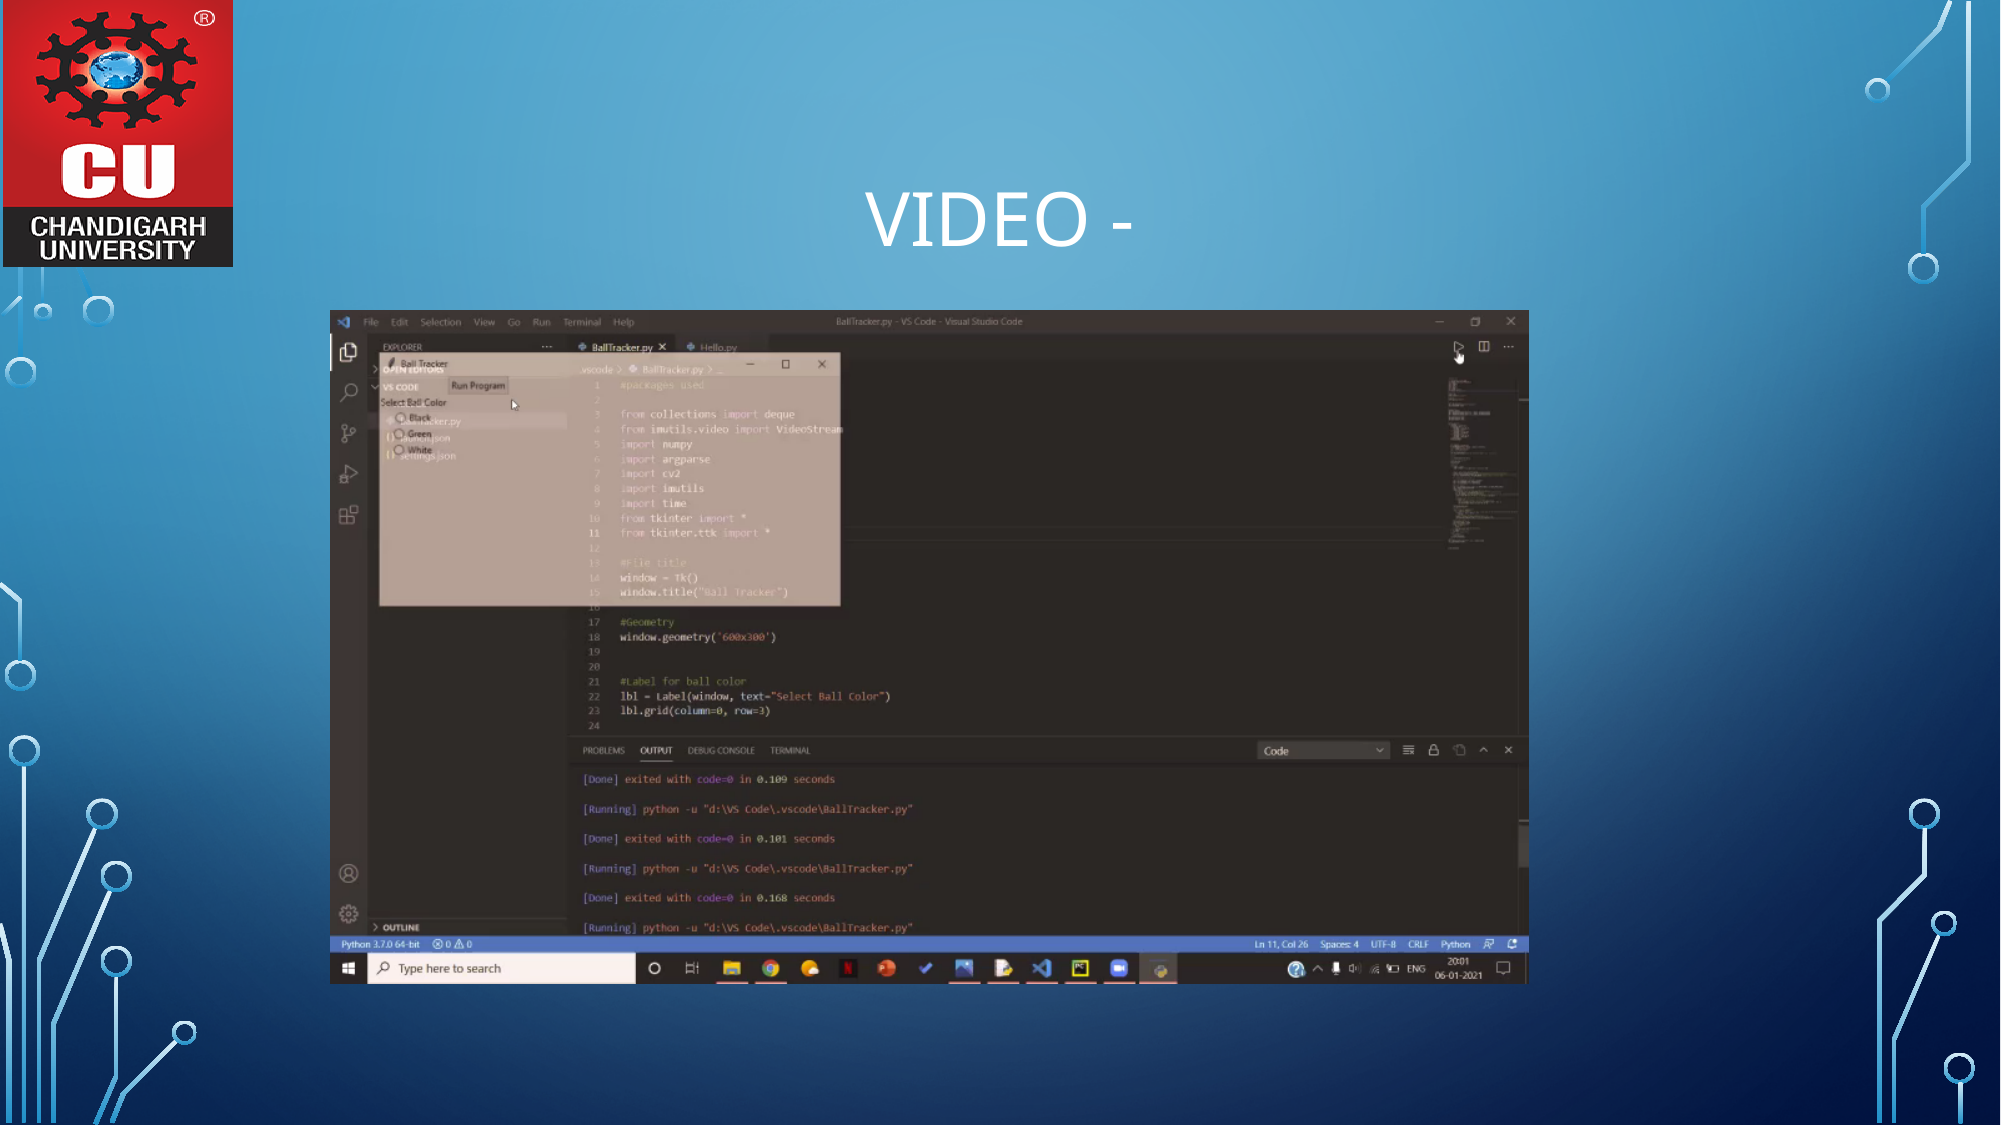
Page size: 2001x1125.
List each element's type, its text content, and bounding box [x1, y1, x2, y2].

title VIDEO - [187, 101, 1813, 344]
picture [3, 0, 233, 267]
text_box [333, 312, 1528, 981]
